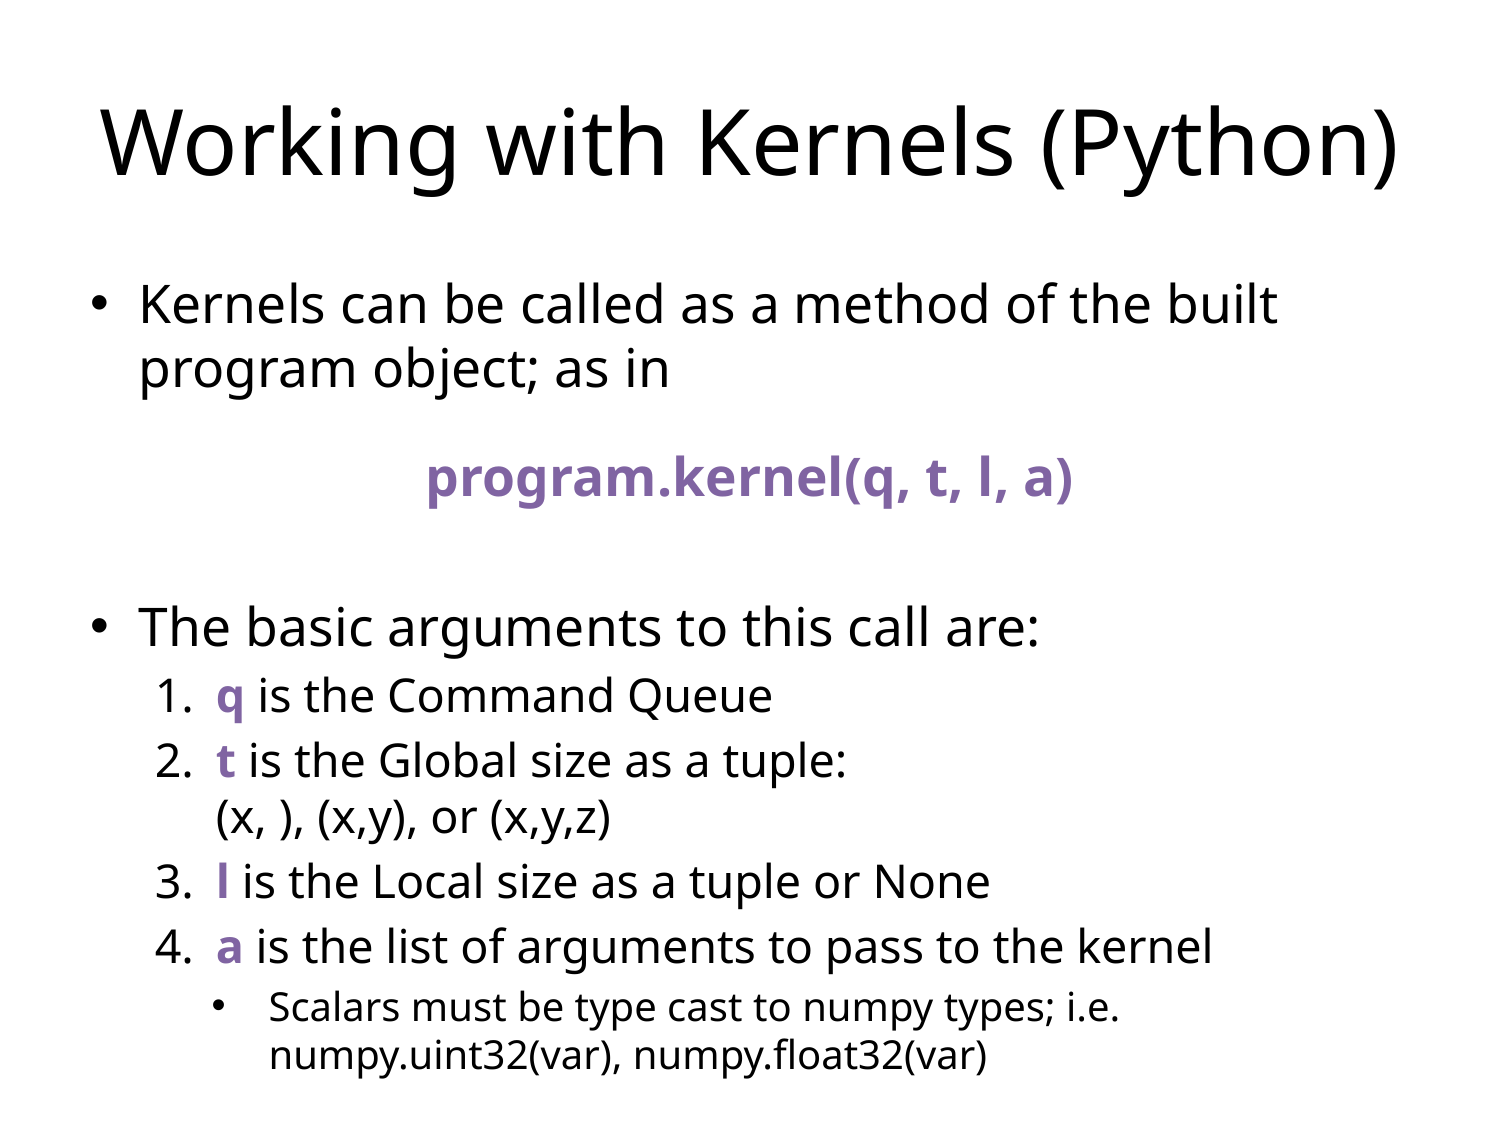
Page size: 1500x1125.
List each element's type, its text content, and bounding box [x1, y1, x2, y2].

title Working with Kernels (Python) [75, 45, 1425, 233]
list Kernels can be called as a method of the built program object; as in program.kernel(q, t, l, a) The basic arguments to this call are: q is the Command Queue t is the Global size as a tuple: (x, ), (x,y), or (x,y,z) l is the Local size as a tuple or None a is the list of arguments to pass to the kernel Scalars must be type cast to numpy types; i.e. numpy.uint32(var), numpy.float32(var) [75, 262, 1425, 1094]
